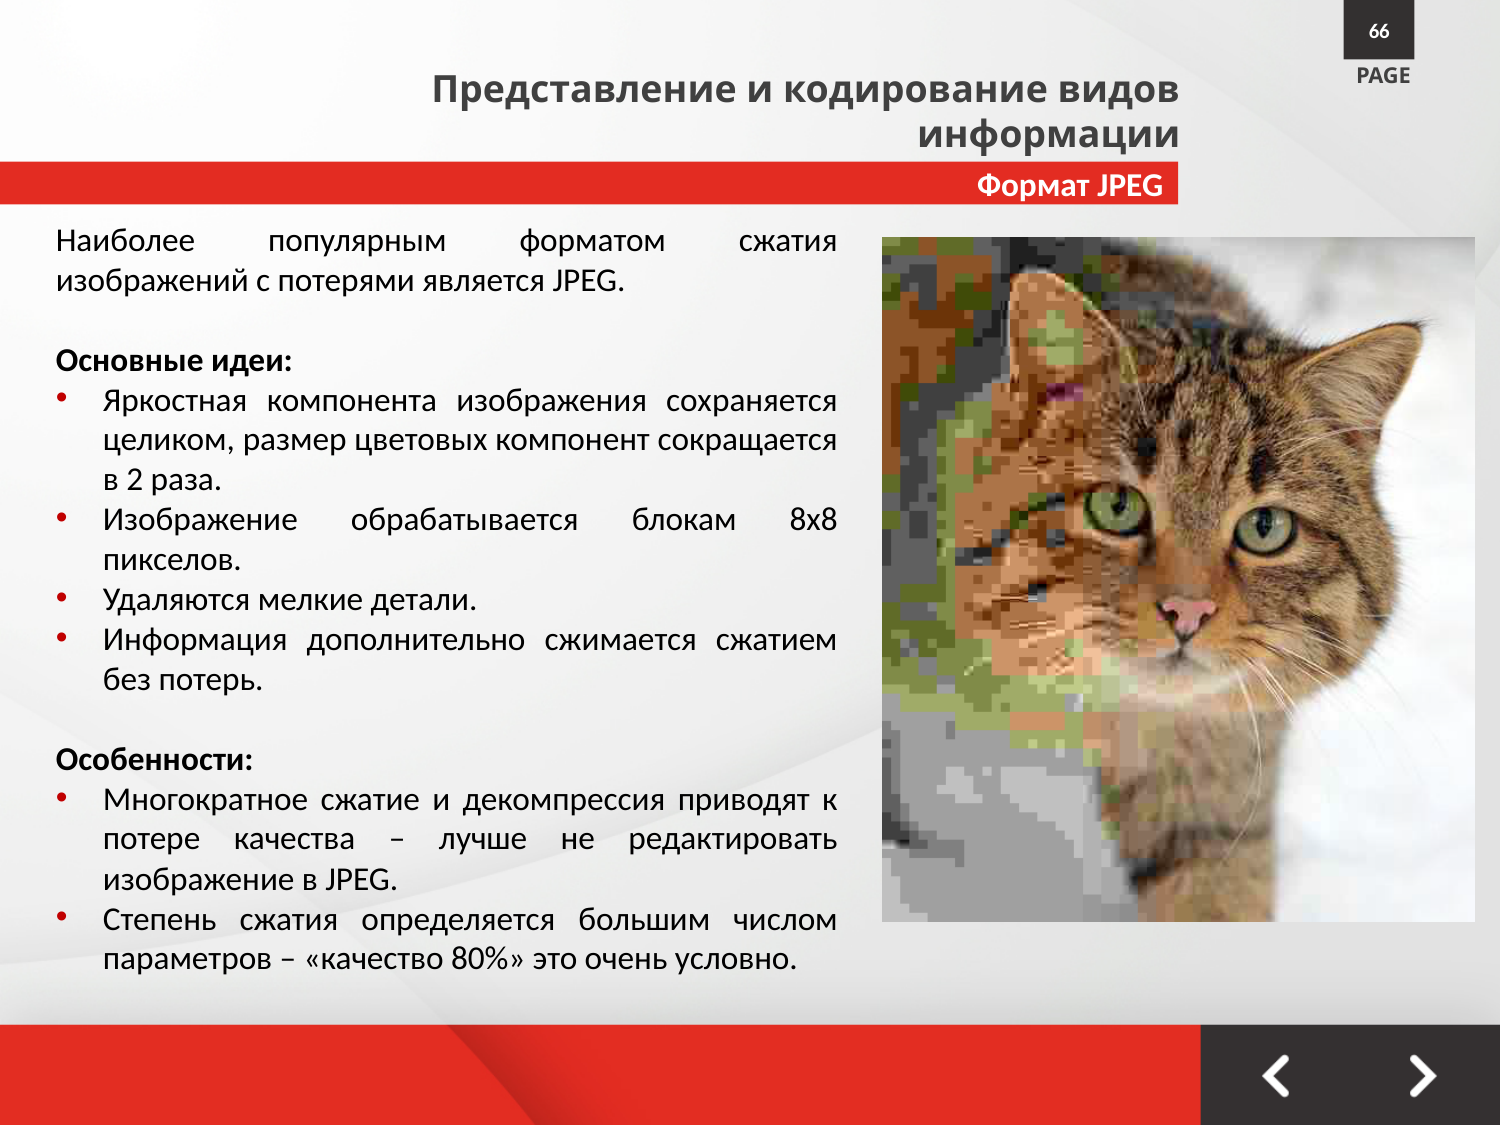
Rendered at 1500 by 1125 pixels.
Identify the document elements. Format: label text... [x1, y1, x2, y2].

text_box 66 [1342, 0, 1417, 61]
text_box Наиболее популярным форматом сжатия изображений с потерями является JPEG. Основные идеи: Яркостная компонента изображения сохраняется целиком, размер цветовых компонент сокращается в 2 раза. Изображение обрабатывается блокам 8х8 пикселов. Удаляются мелкие детали. Информация дополнительно сжимается сжатием без потерь. Особенности: Многократное сжатие и декомпрессия приводят к потере качества – лучше не редактировать изображение в JPEG. Степень сжатия определяется большим числом параметров – «качество 80%» это очень условно. [41, 210, 854, 984]
subtitle Формат JPEG [0, 161, 1179, 205]
text_box PAGE [1341, 54, 1426, 96]
text_box Представление и кодирование видов информации [171, 57, 1196, 163]
picture [0, 0, 1500, 1125]
